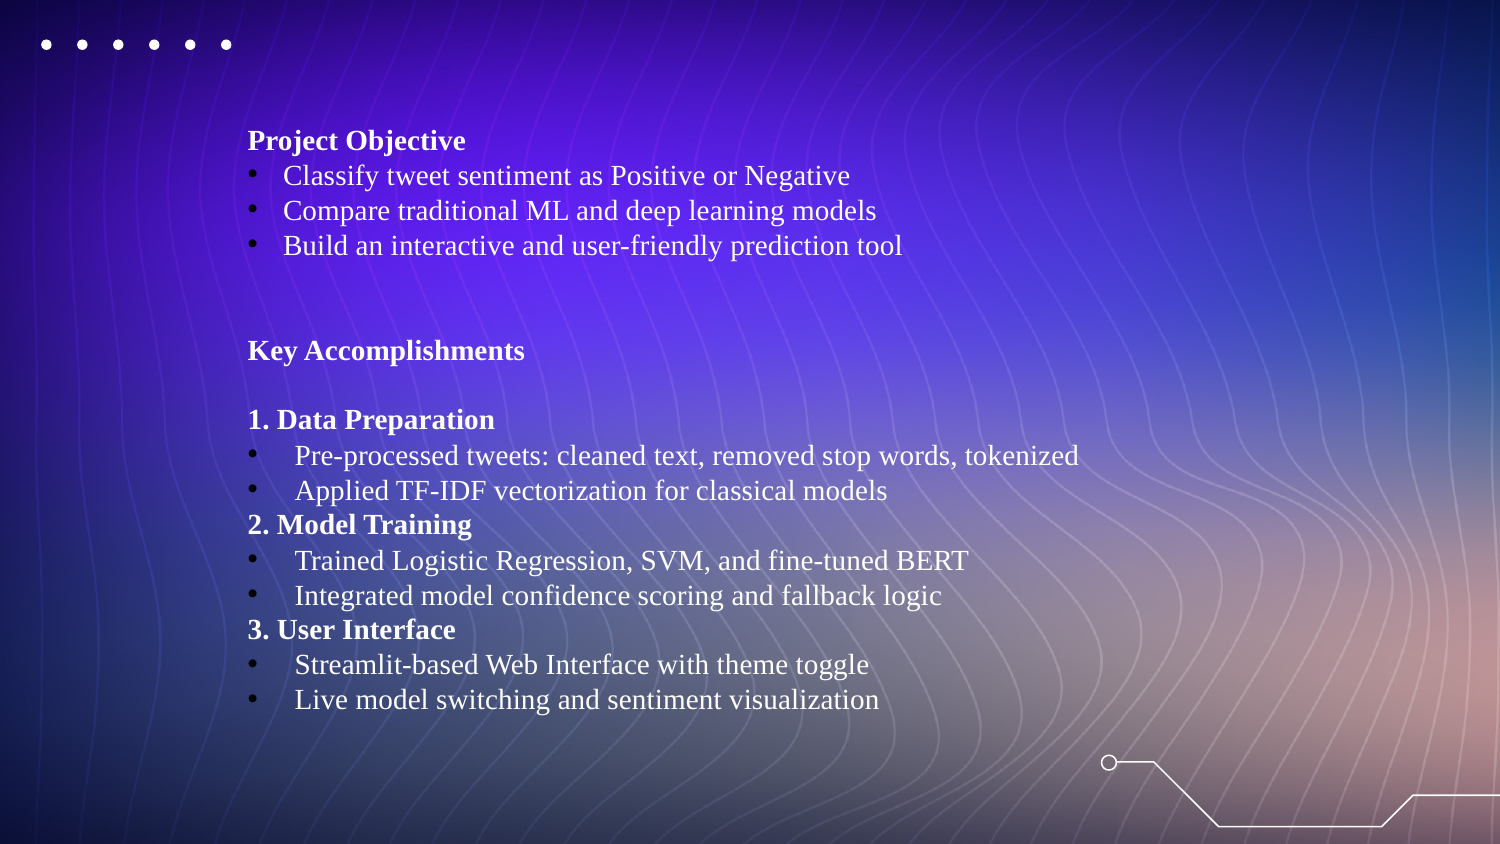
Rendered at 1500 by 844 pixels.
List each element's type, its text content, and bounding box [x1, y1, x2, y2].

picture [0, 0, 1500, 844]
text_box Project Objective Classify tweet sentiment as Positive or Negative Compare traditional ML and deep learning models Build an interactive and user-friendly prediction tool Key Accomplishments 1. Data Preparation Pre-processed tweets: cleaned text, removed stop words, tokenized Applied TF-IDF vectorization for classical models 2. Model Training Trained Logistic Regression, SVM, and fine-tuned BERT Integrated model confidence scoring and fallback logic 3. User Interface Streamlit-based Web Interface with theme toggle Live model switching and sentiment visualization [232, 113, 1189, 723]
picture [1103, 757, 1115, 769]
